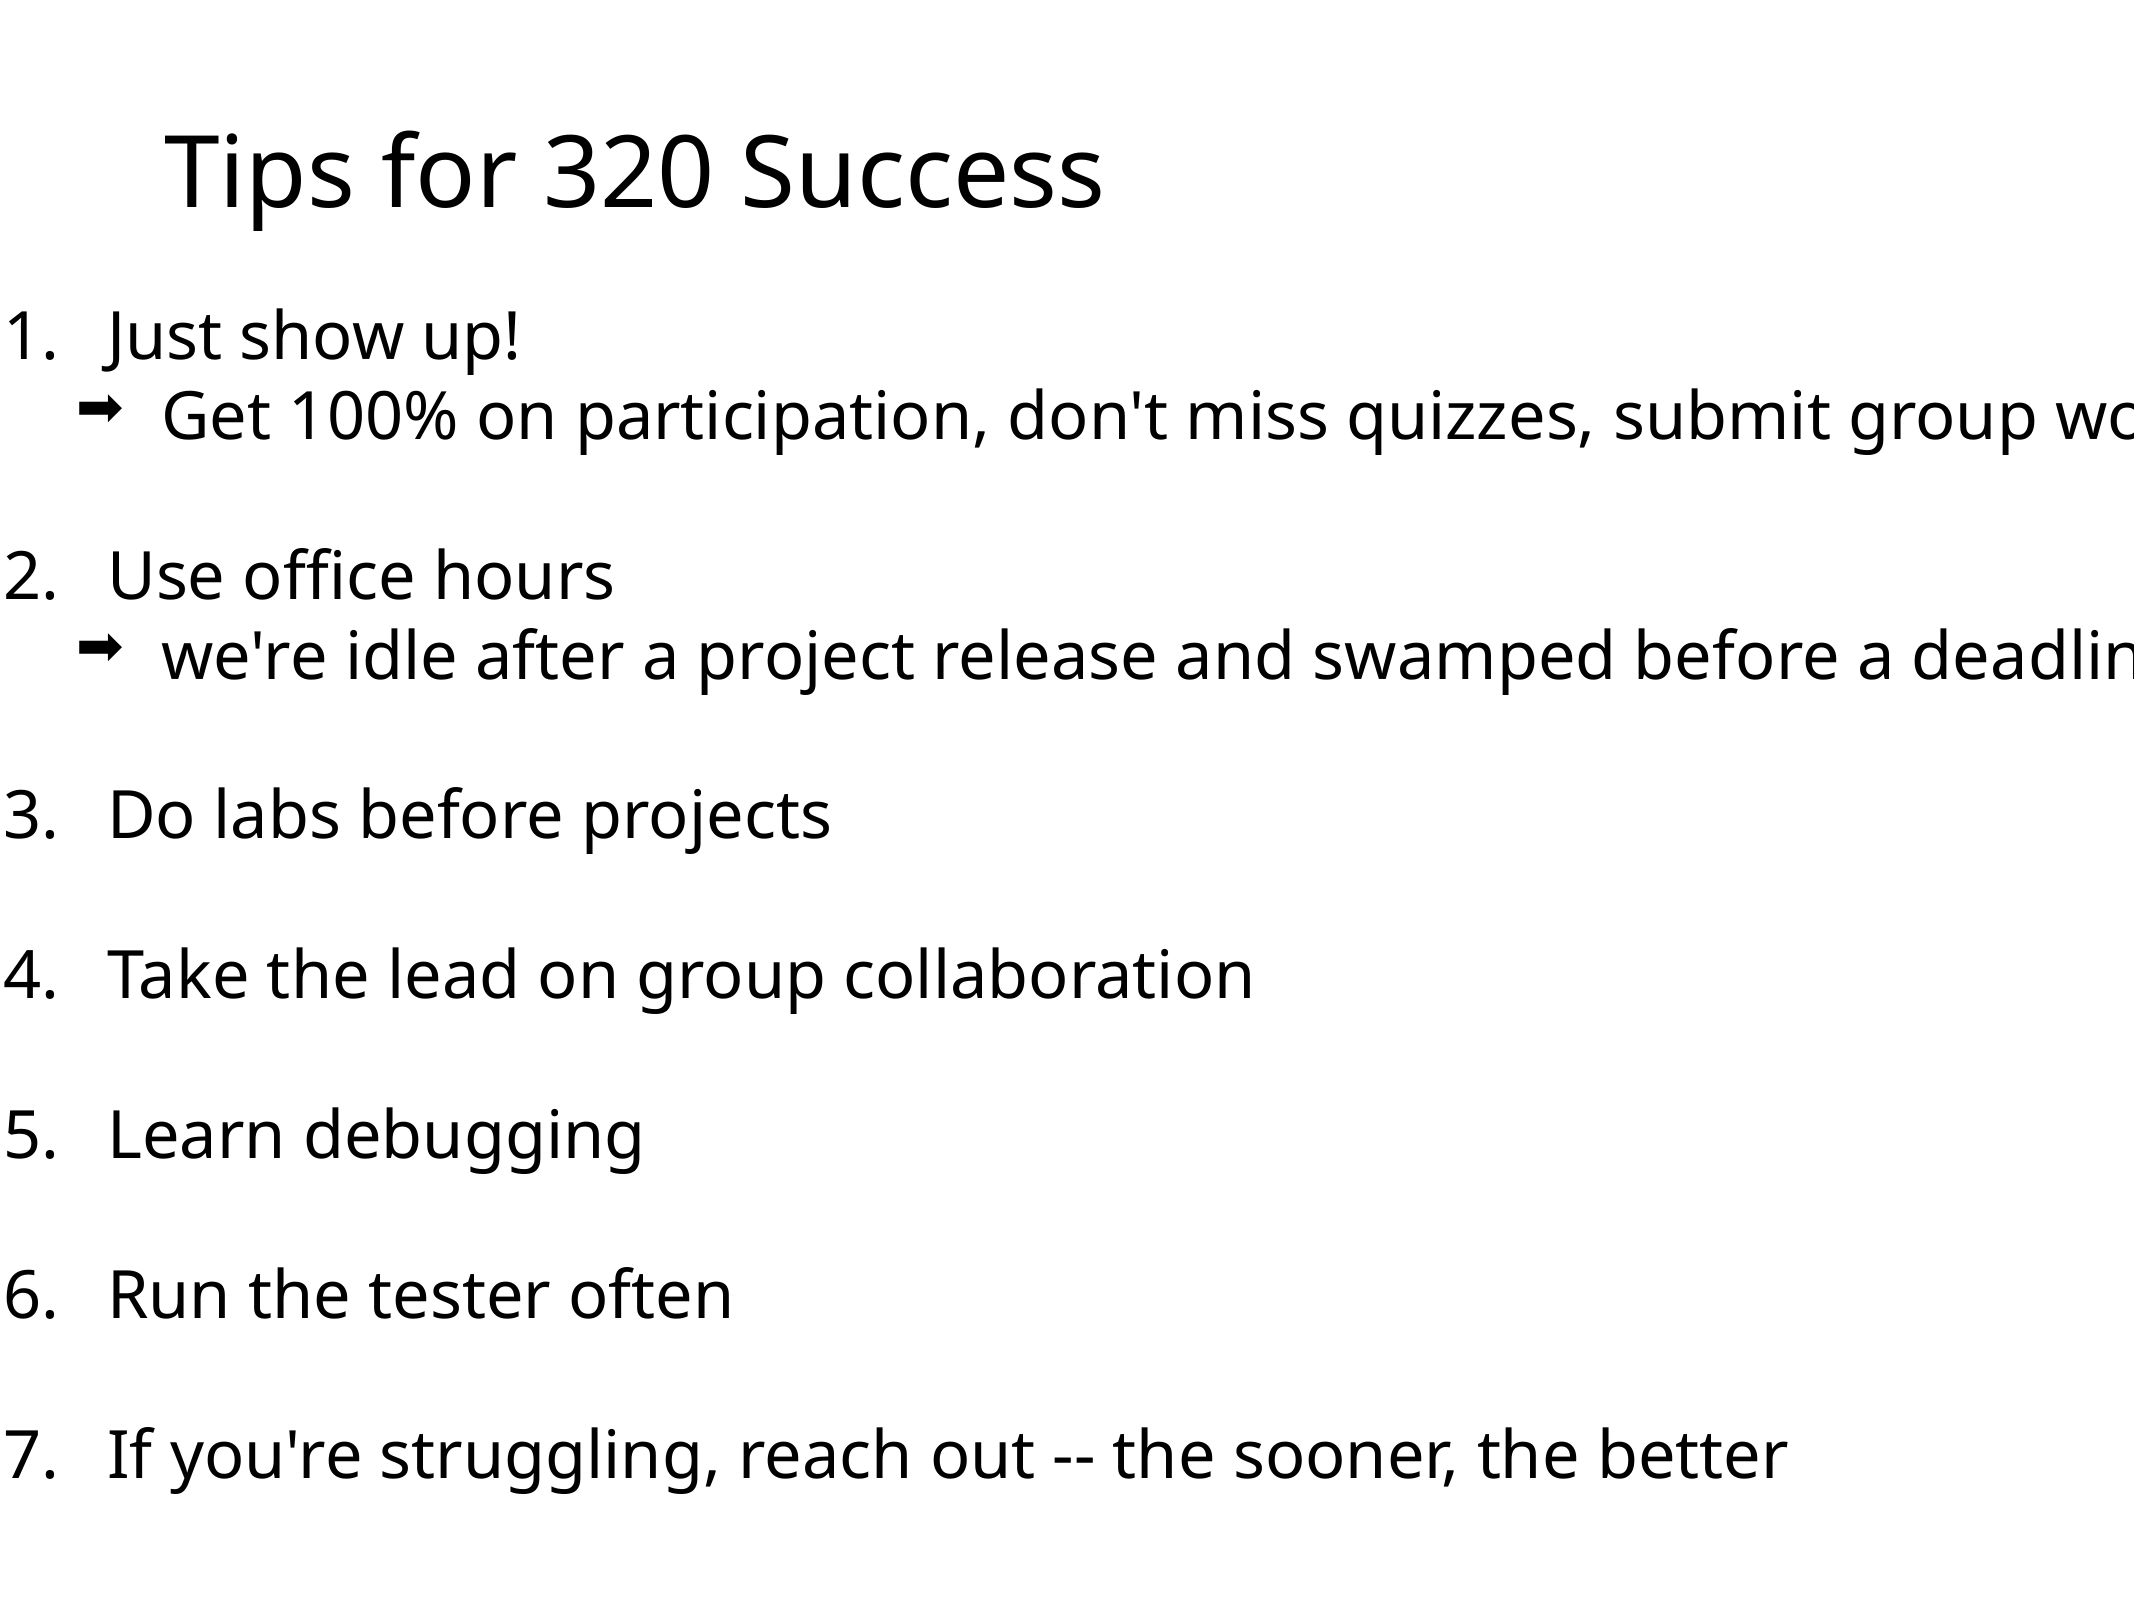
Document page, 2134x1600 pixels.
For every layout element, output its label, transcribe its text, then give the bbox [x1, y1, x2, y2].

text_box Just show up! Get 100% on participation, don't miss quizzes, submit group work Use office hours we're idle after a project release and swamped before a deadline Do labs before projects Take the lead on group collaboration Learn debugging Run the tester often If you're struggling, reach out -- the sooner, the better [0, 284, 2134, 1501]
title Tips for 320 Success [155, 92, 1978, 242]
